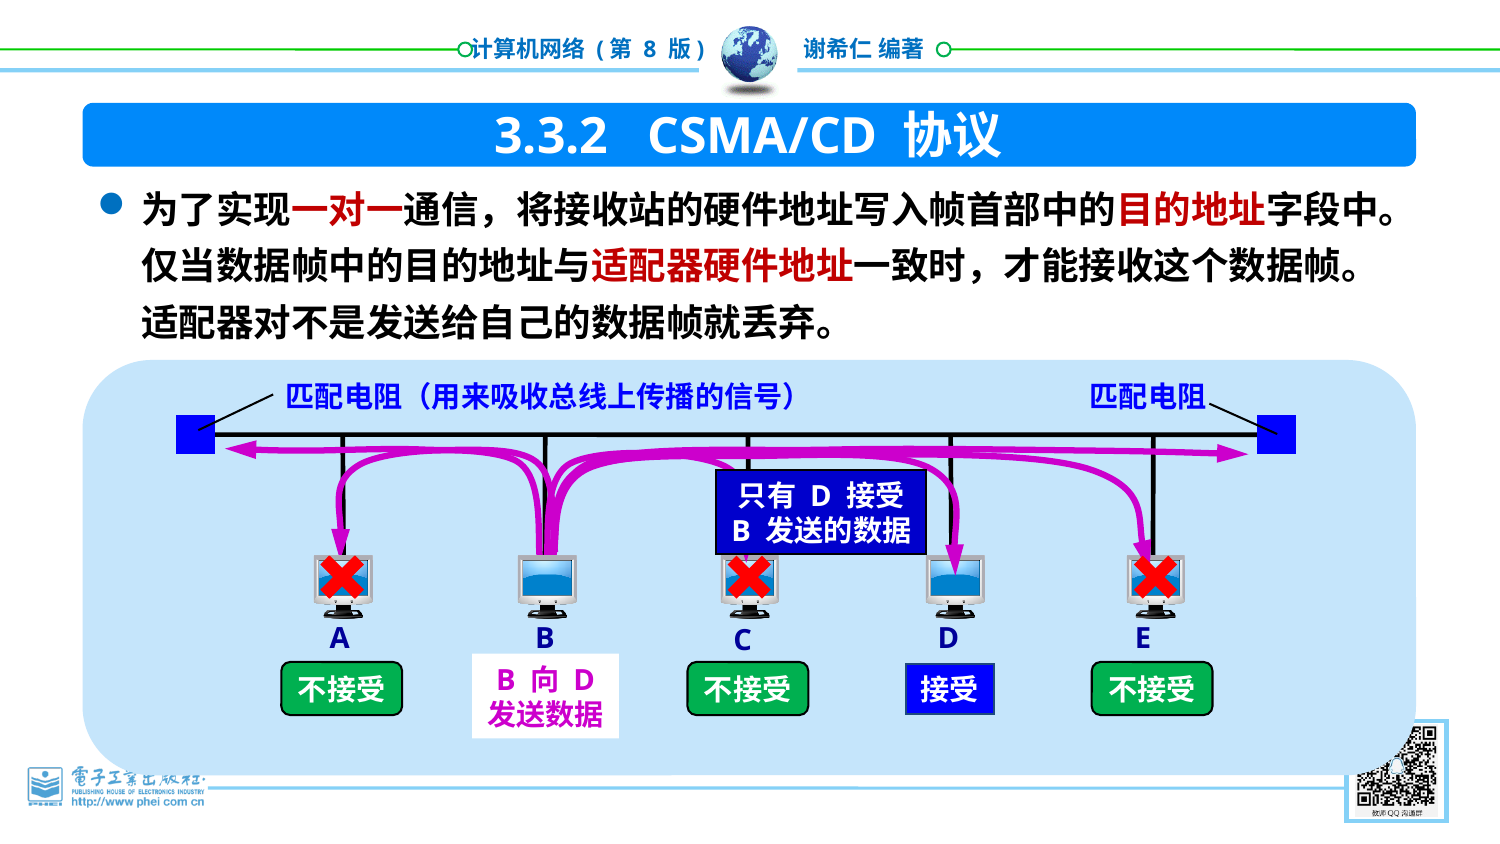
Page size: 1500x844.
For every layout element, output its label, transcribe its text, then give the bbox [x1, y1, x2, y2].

picture [23, 764, 208, 809]
text_box [80, 357, 1419, 778]
picture [719, 24, 779, 95]
text_box [1018, 102, 1417, 167]
text_box 为了实现一对一通信，将接收站的硬件地址写入帧首部中的目的地址字段中。仅当数据帧中的目的地址与适配器硬件地址一致时，才能接收这个数据帧。适配器对不是发送给自己的数据帧就丢弃。 [82, 167, 1416, 352]
picture [1355, 724, 1438, 817]
text_box 3.3.2 CSMA/CD 协议 [479, 95, 1018, 167]
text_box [176, 371, 1296, 740]
text_box [82, 102, 479, 167]
